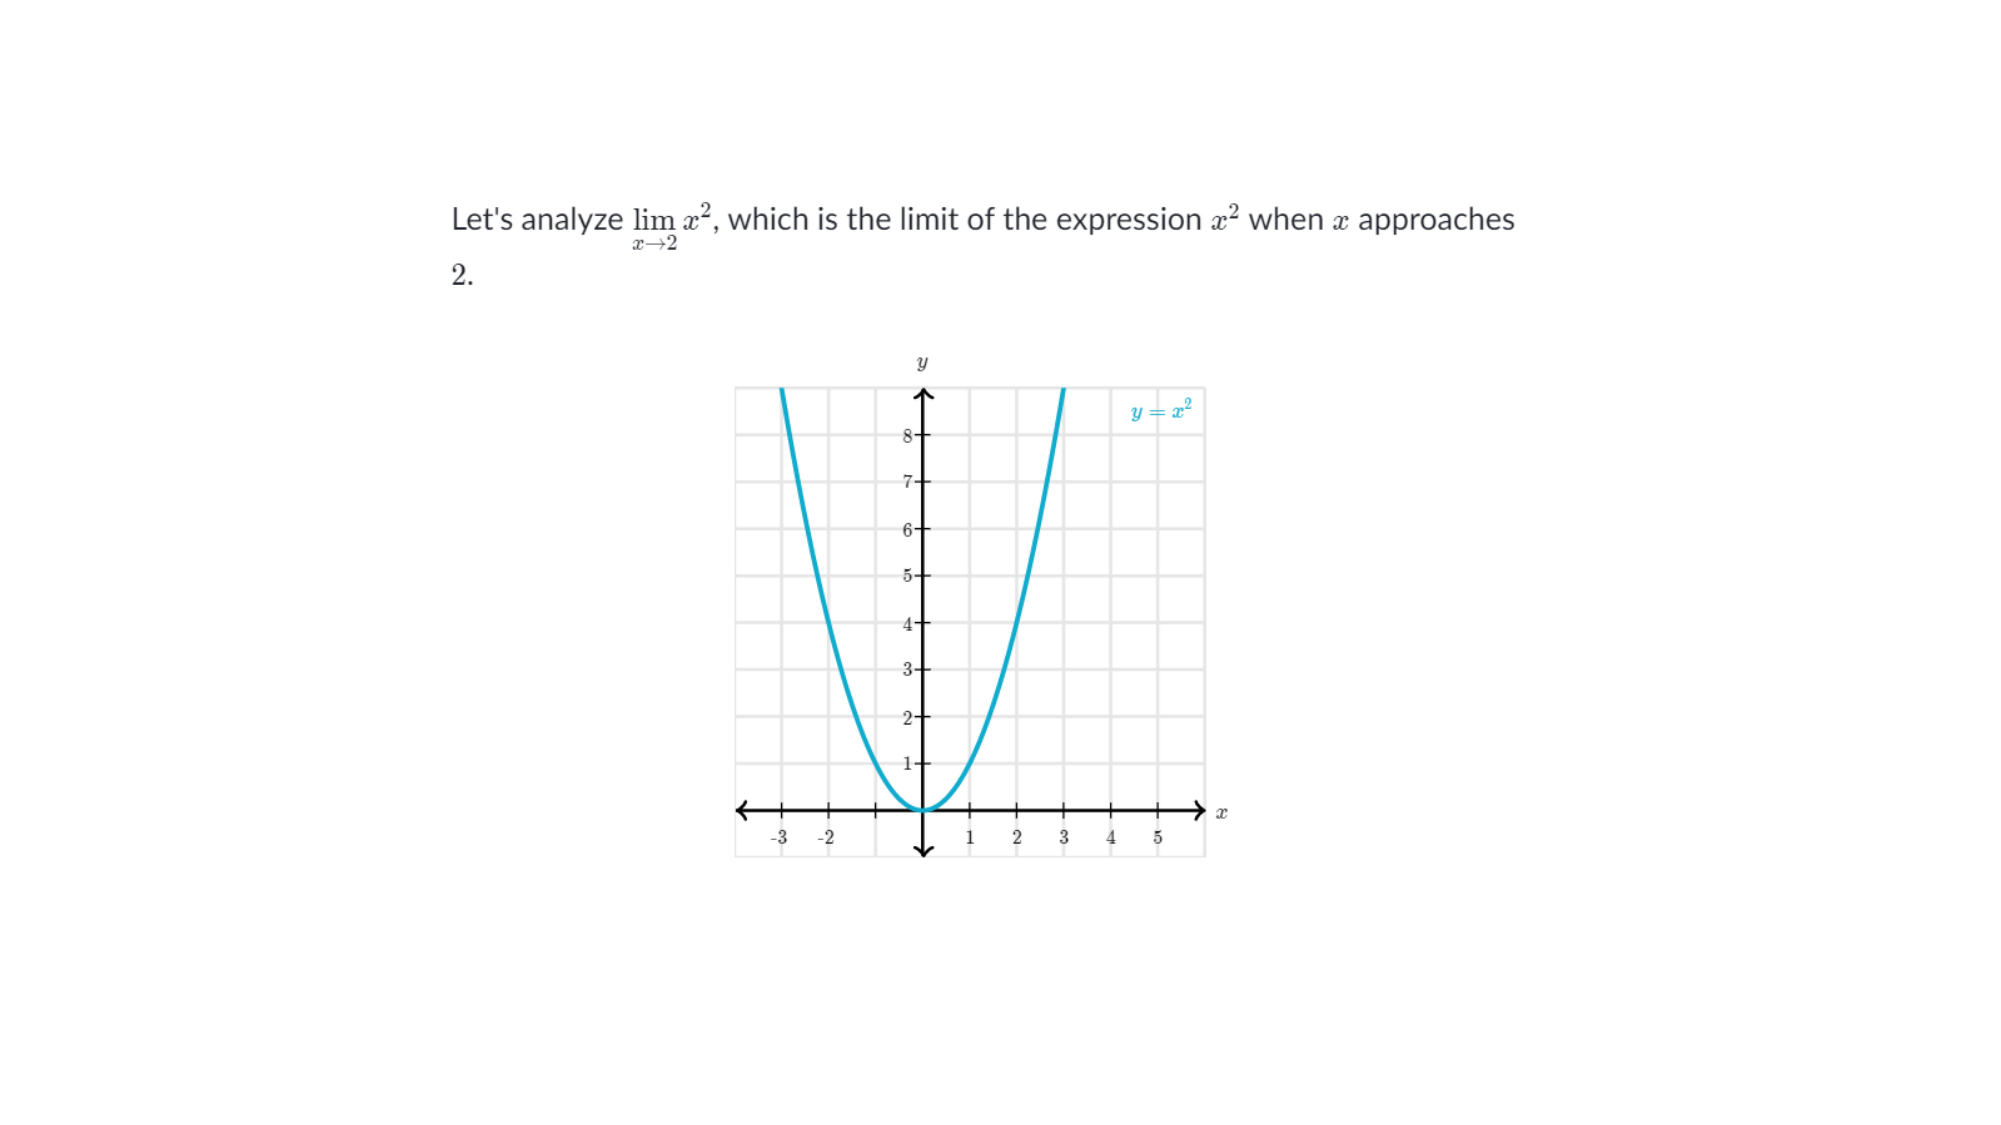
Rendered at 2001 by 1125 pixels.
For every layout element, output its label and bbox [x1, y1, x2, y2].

picture [408, 196, 1592, 929]
